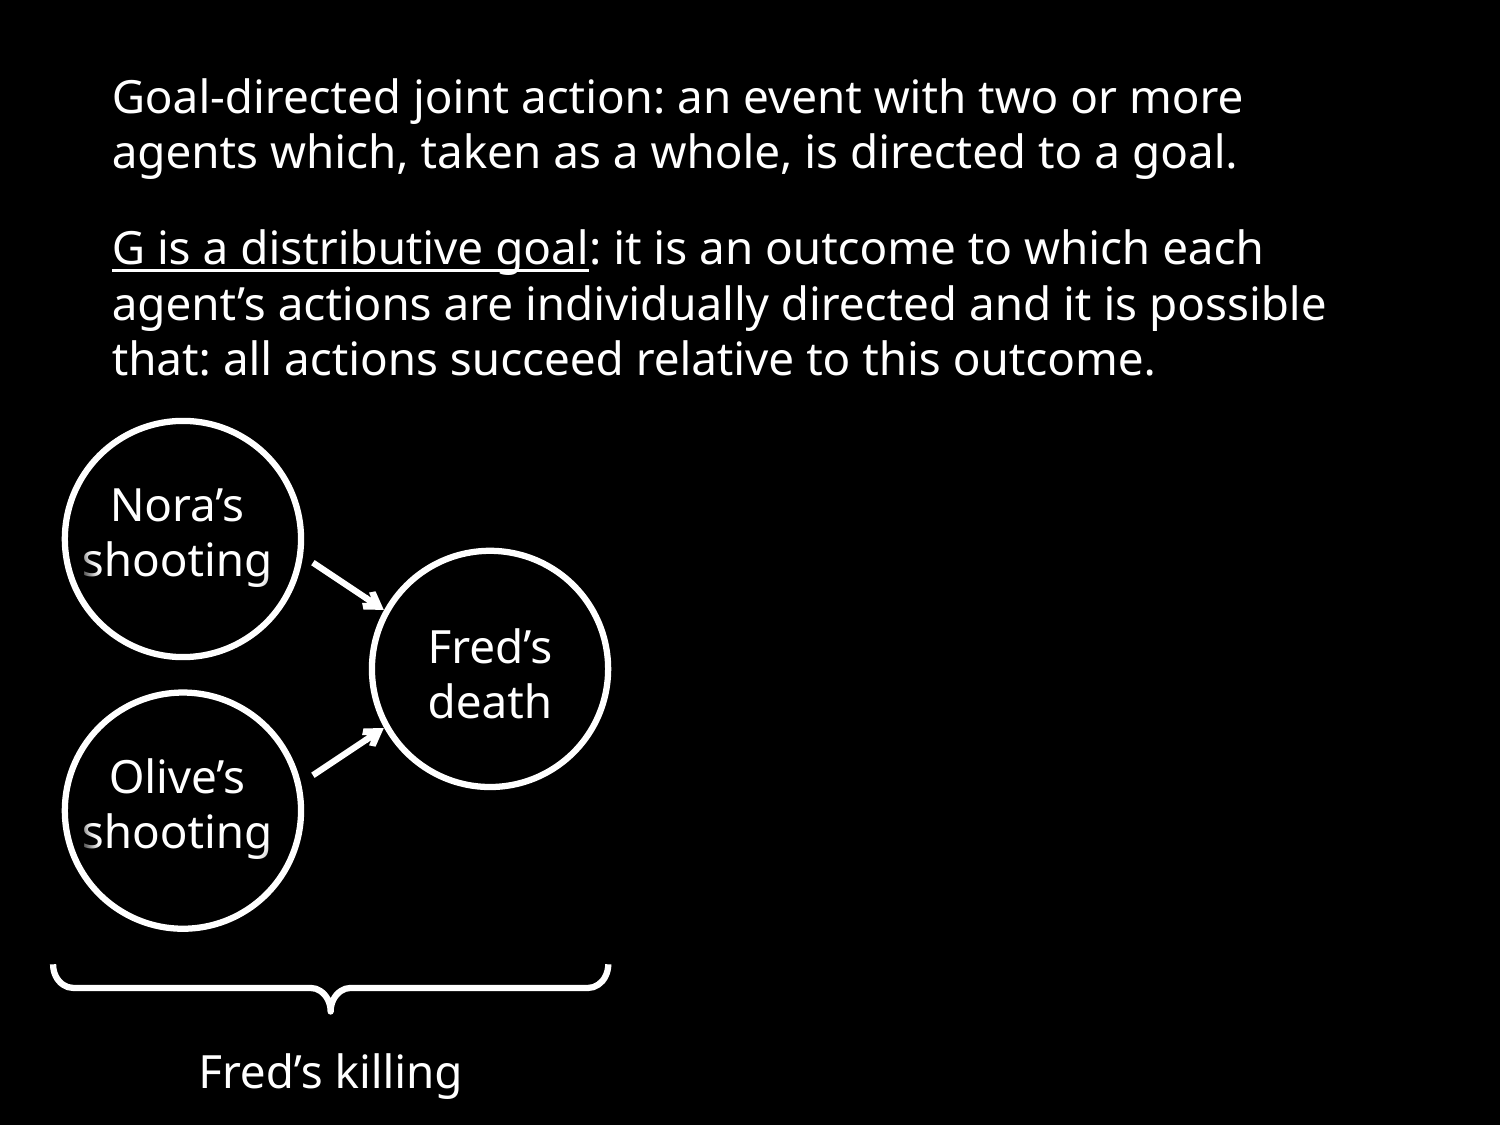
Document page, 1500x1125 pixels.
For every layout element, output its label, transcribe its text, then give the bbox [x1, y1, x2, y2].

text_box [64, 692, 302, 929]
text_box [371, 550, 609, 788]
text_box [53, 964, 609, 1012]
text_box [312, 562, 384, 611]
text_box Goal-directed joint action: an event with two or more agents which, taken as a whole, is directed to a goal. [97, 60, 1376, 186]
text_box [64, 420, 302, 658]
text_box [312, 727, 384, 776]
text_box G is a distributive goal: it is an outcome to which each agent’s actions are individually directed and it is possible that: all actions succeed relative to this outcome. [97, 211, 1400, 392]
text_box Fred’s killing [70, 1035, 591, 1105]
